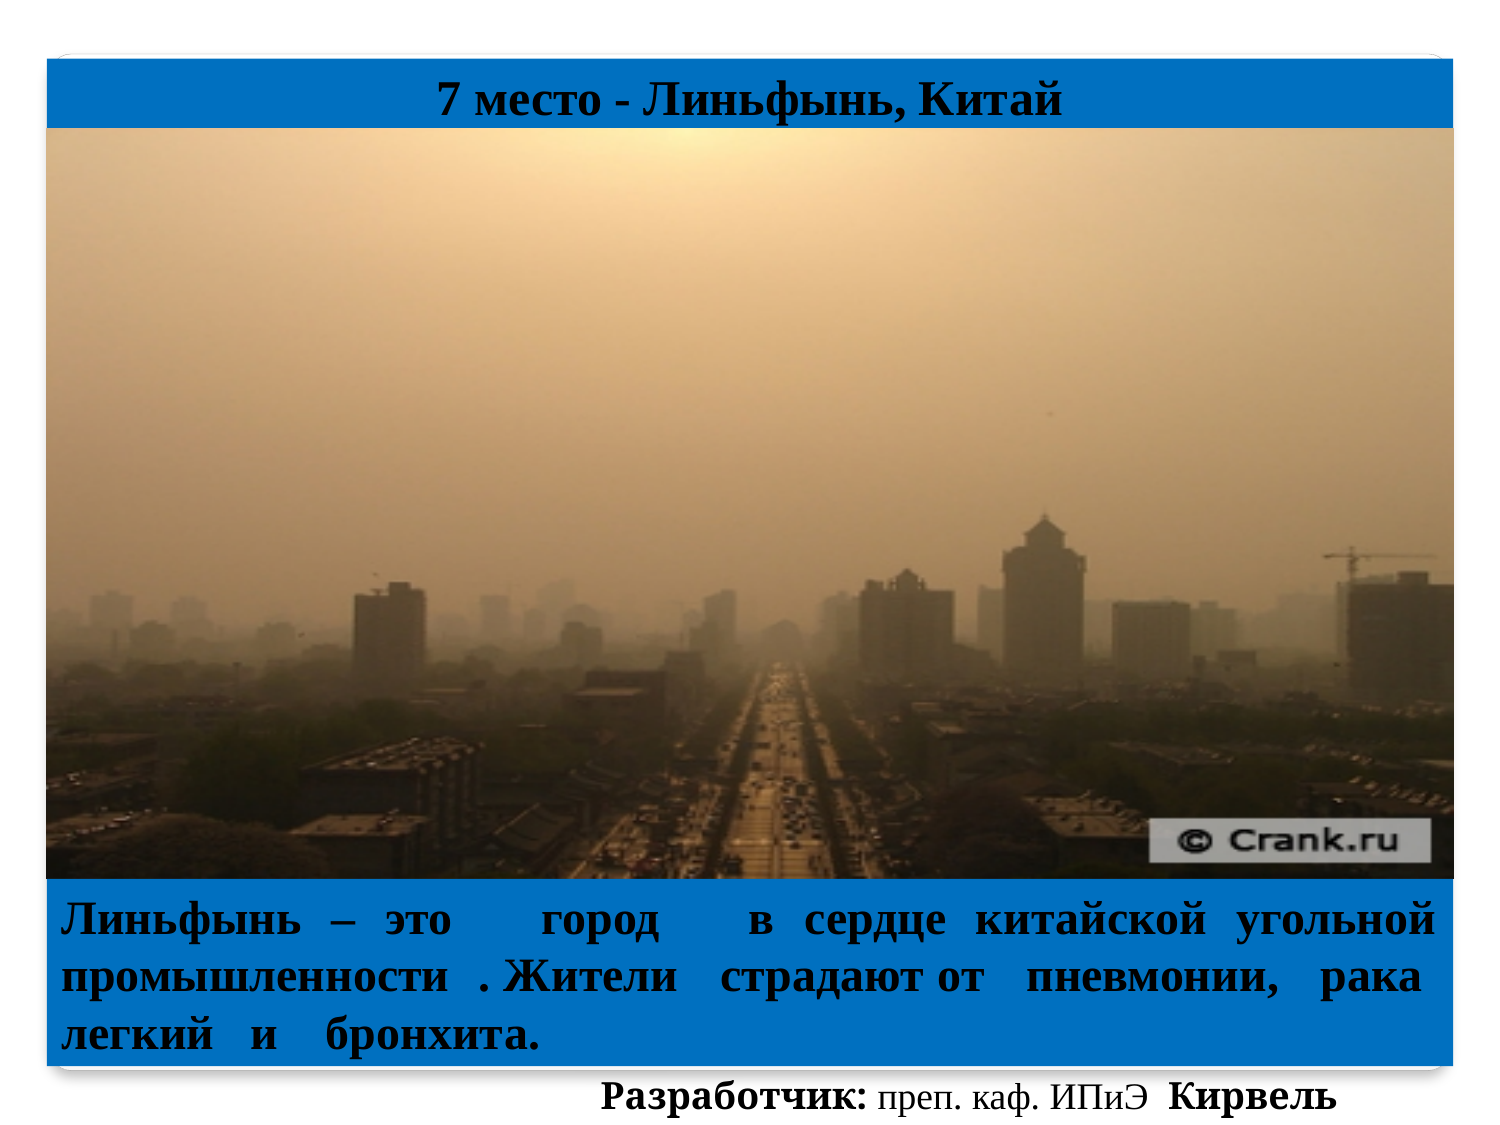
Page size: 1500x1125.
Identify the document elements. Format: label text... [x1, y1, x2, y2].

text_box Линьфынь – это город в сердце китайской угольной промышленности . Жители страдают от пневмонии, рака легкий и бронхита. [46, 890, 1454, 1067]
text_box Разработчик: преп. каф. ИПиЭ Кирвель П.И. [585, 1067, 1419, 1125]
text_box 7 место - Линьфынь, Китай [46, 58, 1454, 128]
picture [46, 128, 1454, 880]
